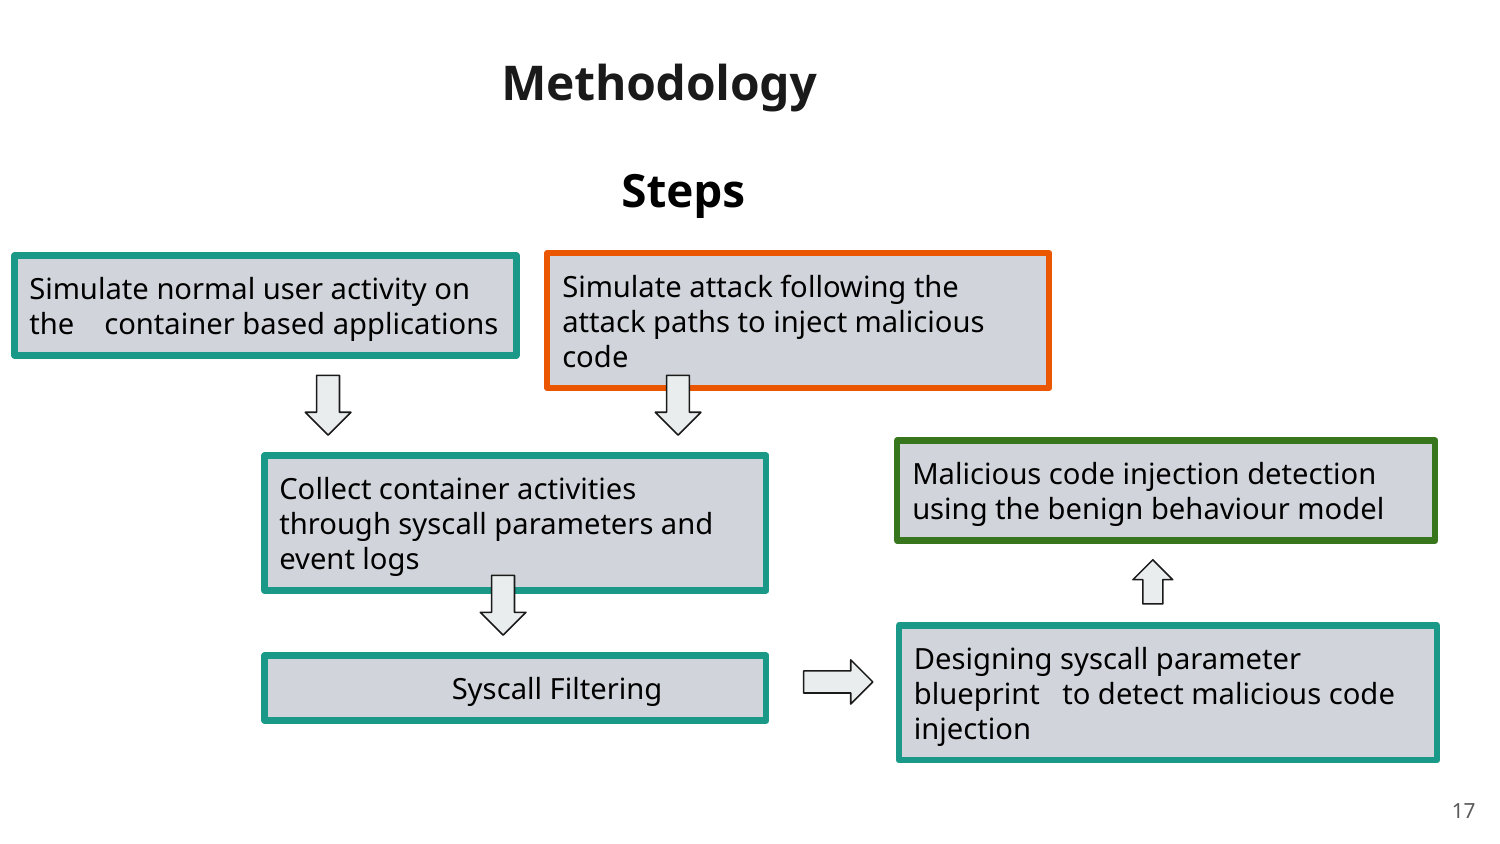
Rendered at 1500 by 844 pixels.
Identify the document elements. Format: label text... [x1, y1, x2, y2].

text_box Malicious code injection detection using the benign behaviour model [897, 440, 1436, 541]
text_box [655, 375, 701, 436]
text_box [480, 575, 526, 636]
text_box [1132, 559, 1173, 604]
text_box [803, 659, 873, 705]
title Methodology [281, 38, 1386, 126]
text_box [305, 375, 351, 436]
text_box Steps [450, 146, 957, 232]
text_box Simulate attack following the attack paths to inject malicious code [547, 253, 1050, 388]
text_box Designing syscall parameter blueprint to detect malicious code injection [898, 625, 1437, 761]
text_box Simulate normal user activity on the container based applications [14, 255, 517, 356]
text_box Syscall Filtering [264, 655, 767, 721]
slide_number 17 [1400, 779, 1491, 844]
text_box Collect container activities through syscall parameters and event logs [264, 455, 767, 591]
